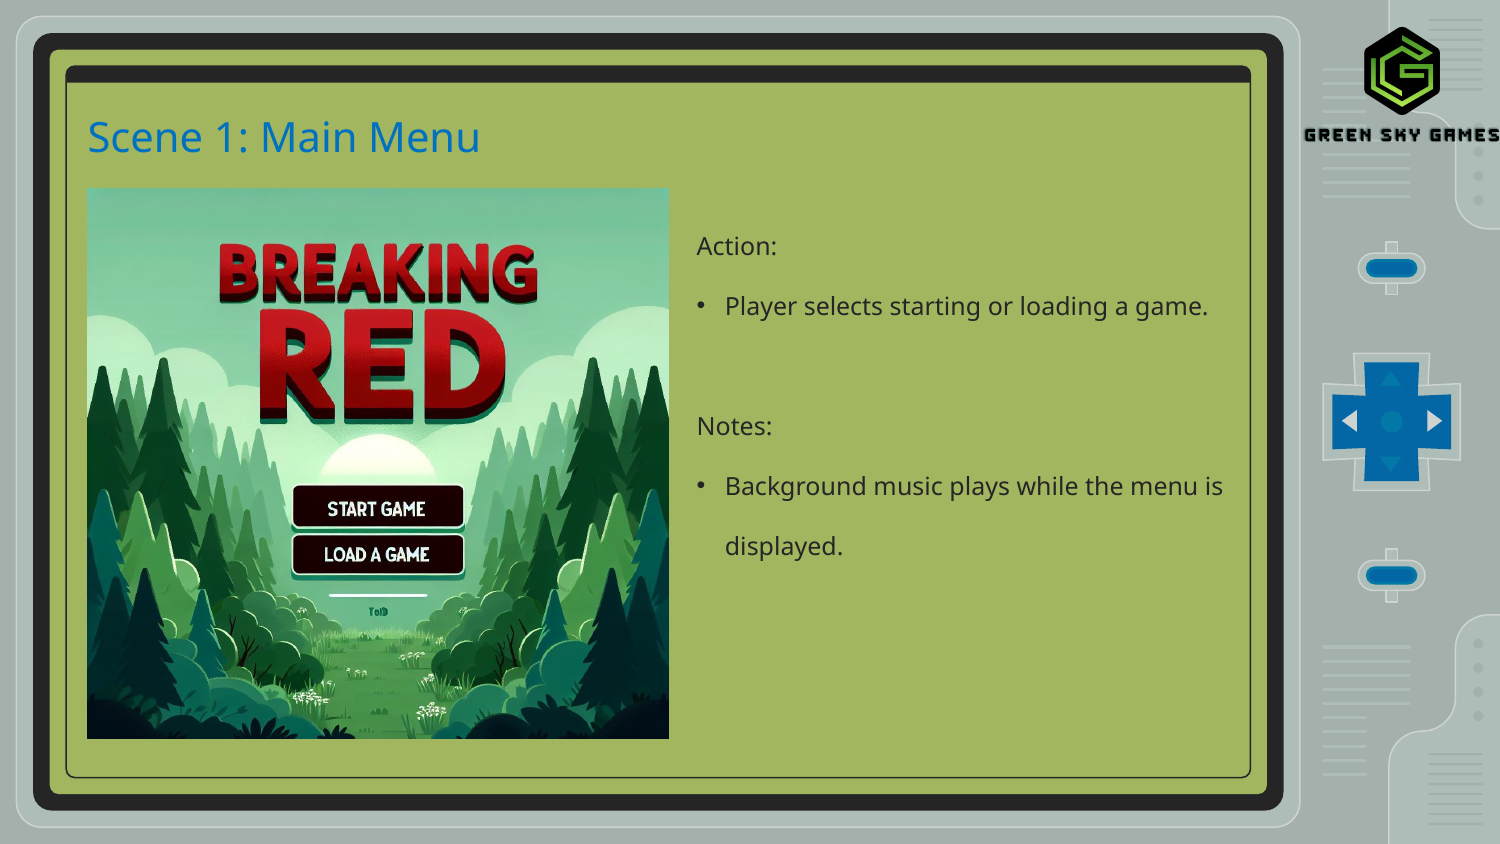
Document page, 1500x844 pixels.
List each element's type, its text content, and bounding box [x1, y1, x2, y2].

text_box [1358, 241, 1426, 295]
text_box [1322, 353, 1461, 491]
list Action: Player selects starting or loading a game. Notes: Background music plays while the menu is displayed. [681, 185, 1245, 756]
title Scene 1: Main Menu [72, 95, 1151, 171]
picture [87, 188, 670, 740]
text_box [1358, 548, 1426, 603]
picture [1285, 0, 1500, 184]
